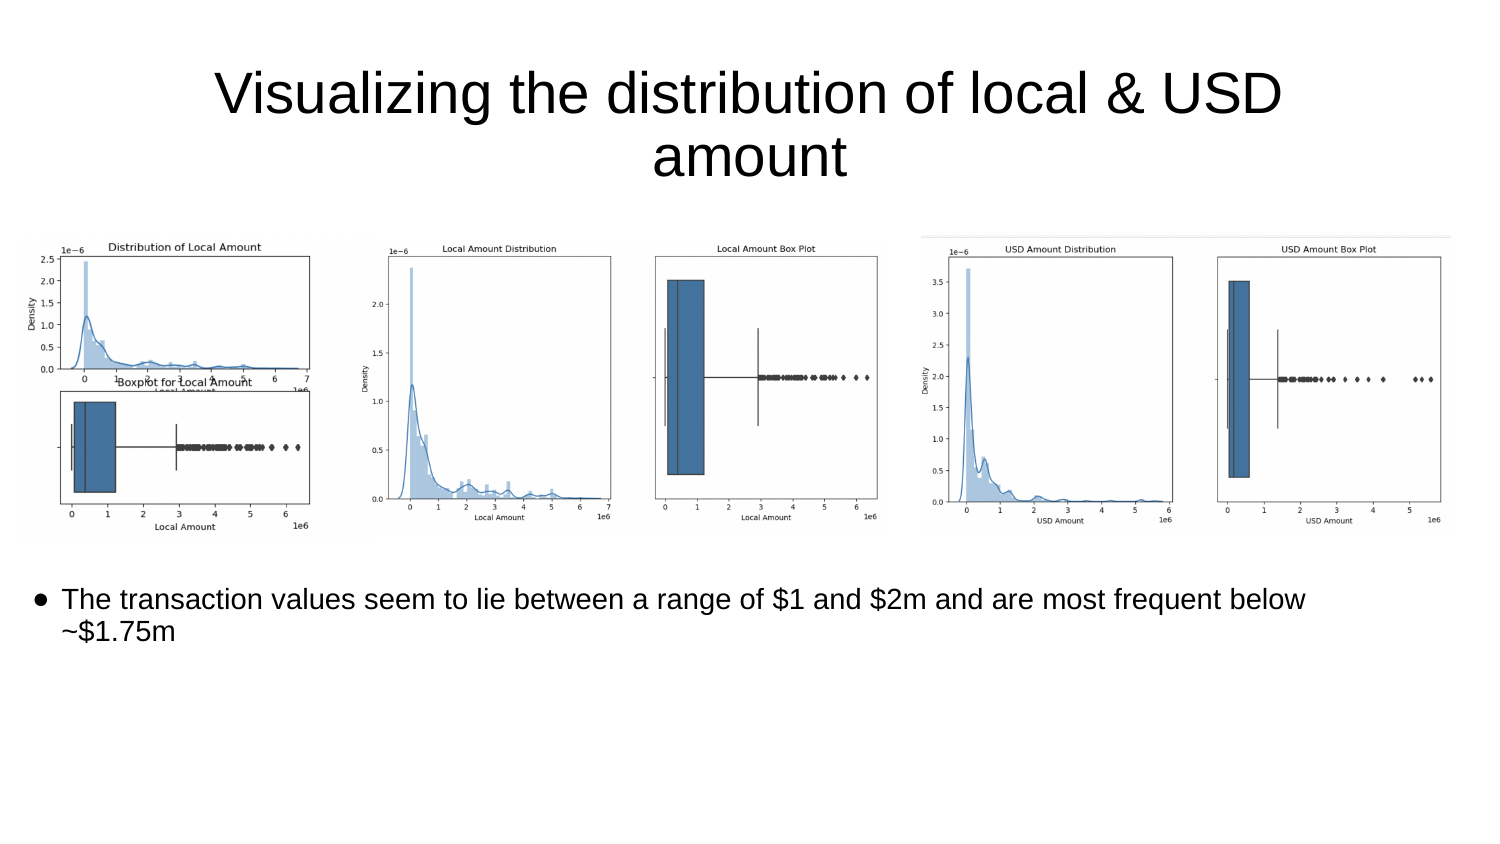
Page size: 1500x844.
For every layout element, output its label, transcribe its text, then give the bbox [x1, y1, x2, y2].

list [16, 237, 363, 541]
picture [920, 235, 1452, 532]
text_box The transaction values seem to lie between a range of $1 and $2m and are most frequent below ~$1.75m [17, 569, 1350, 663]
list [361, 239, 887, 534]
title Visualizing the distribution of local & USD amount [103, 44, 1397, 208]
